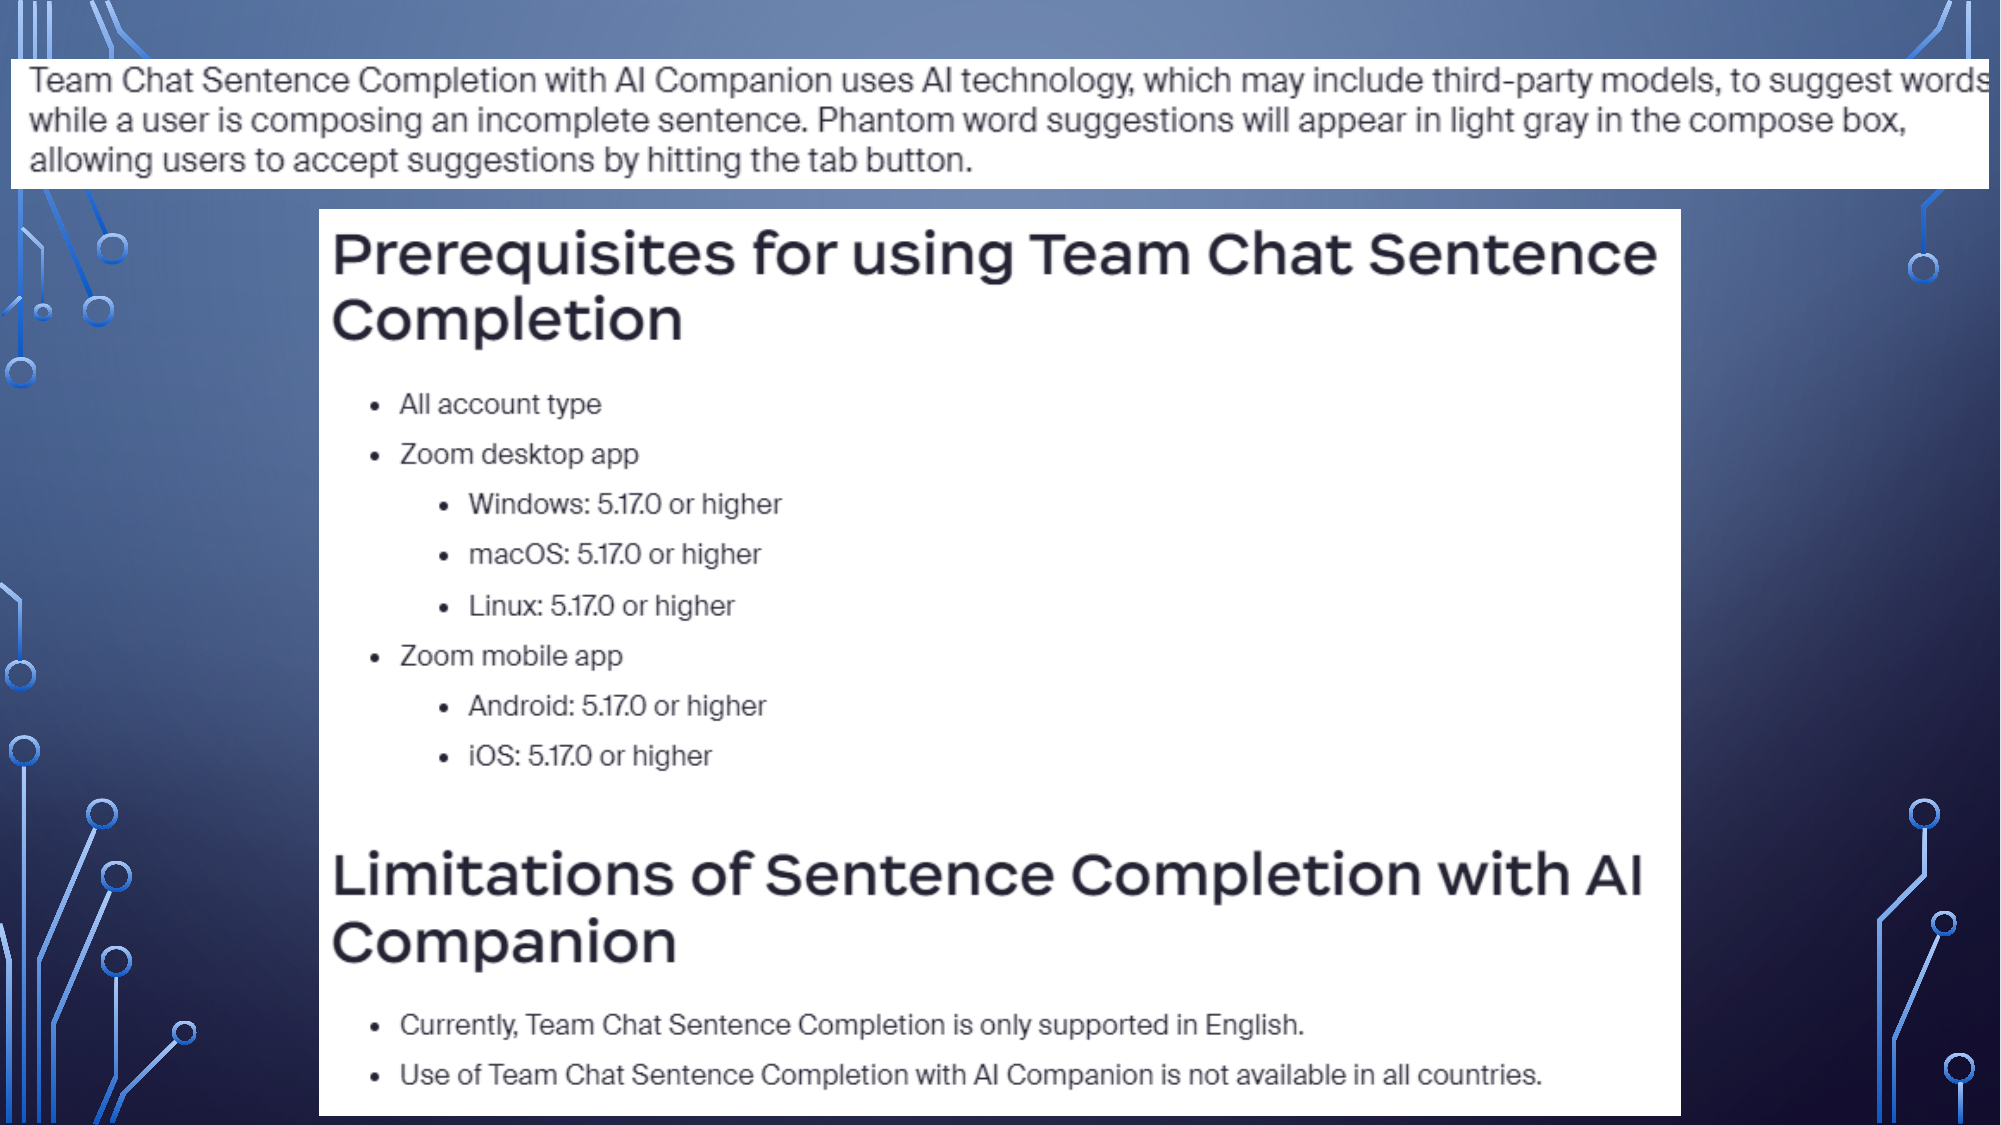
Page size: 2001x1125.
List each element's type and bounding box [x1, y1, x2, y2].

picture [10, 59, 1990, 189]
picture [318, 208, 1681, 1116]
